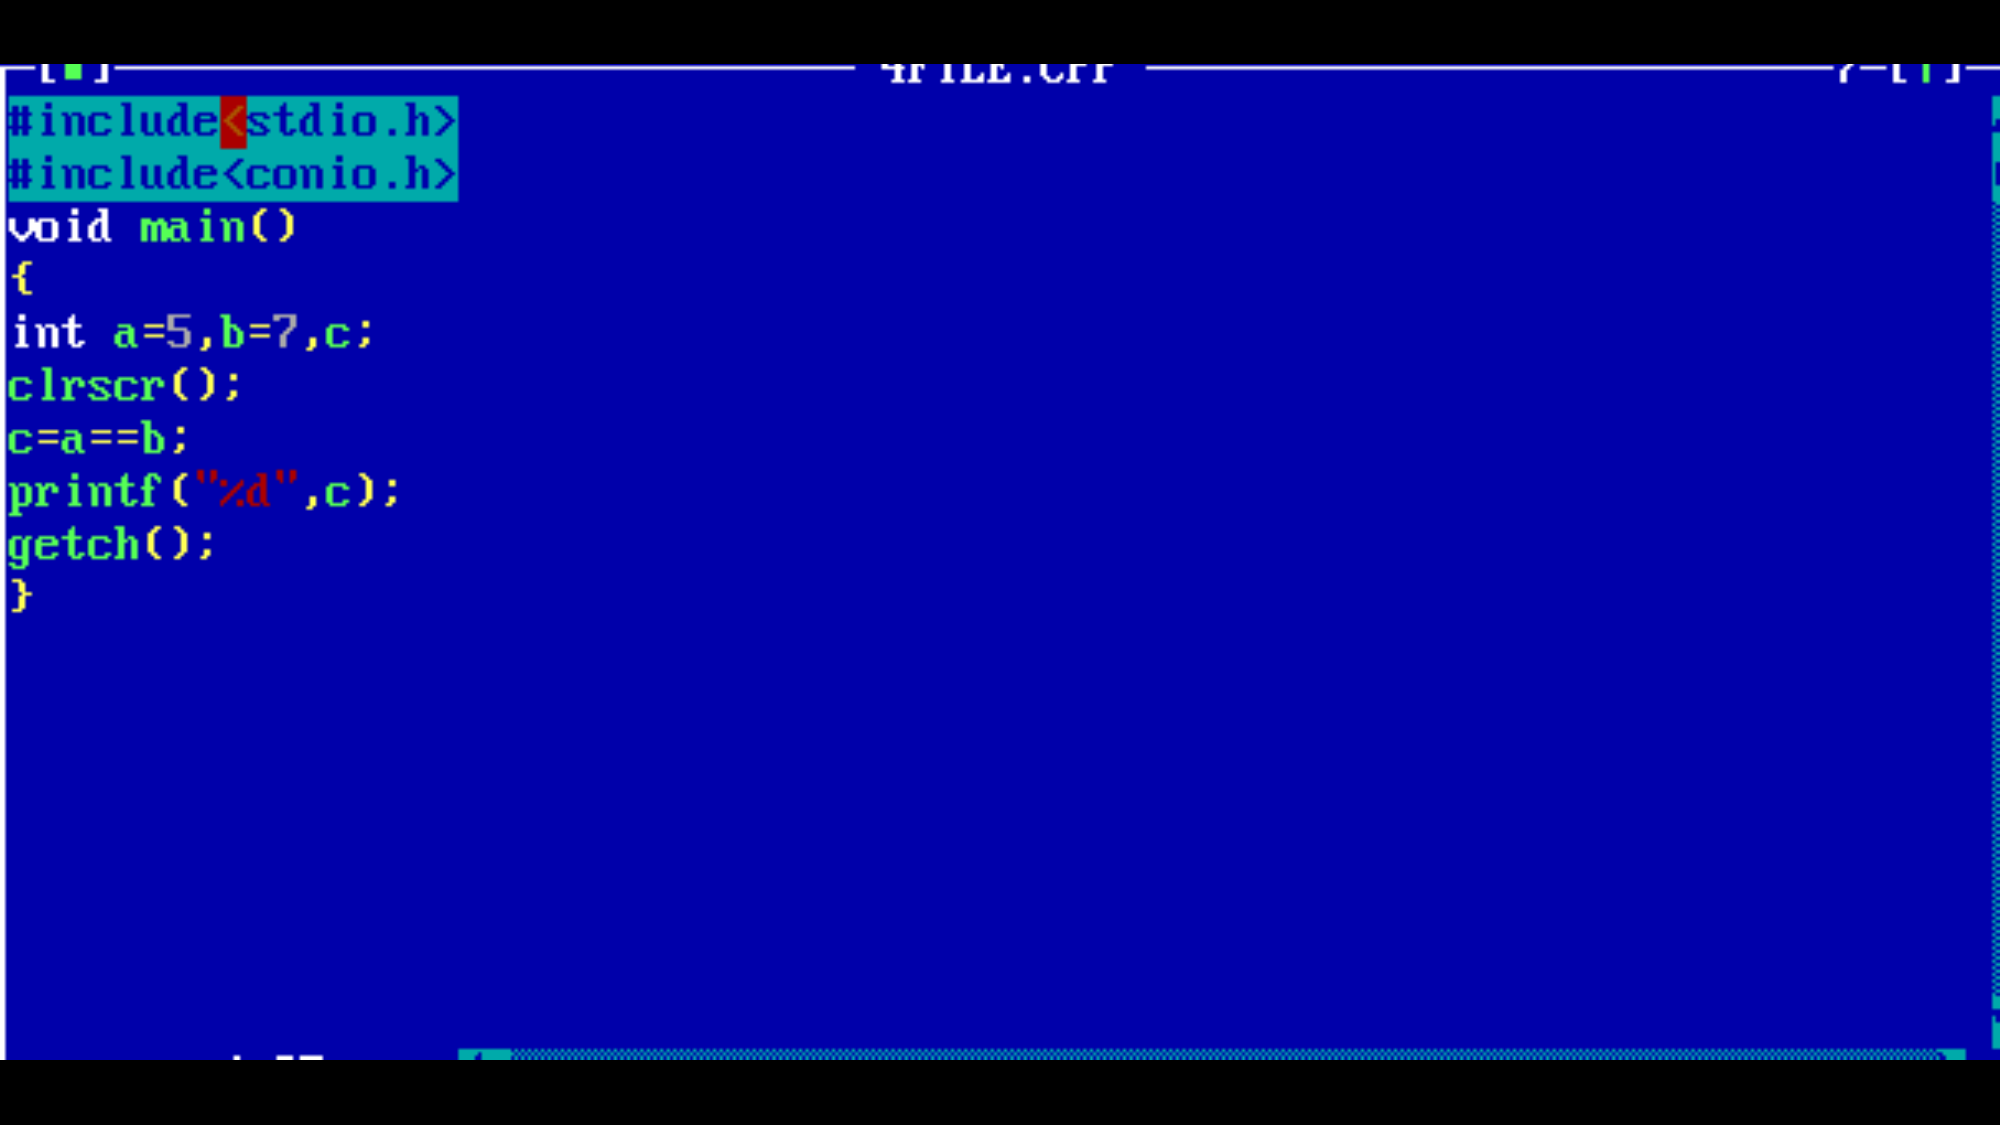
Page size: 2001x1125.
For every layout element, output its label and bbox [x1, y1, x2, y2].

picture [1264, 1056, 1274, 1060]
picture [1996, 259, 2000, 269]
picture [1996, 484, 2000, 494]
picture [1502, 1056, 1512, 1060]
picture [1826, 1056, 1836, 1060]
picture [1008, 1056, 1018, 1060]
picture [1996, 934, 2000, 944]
picture [1127, 1056, 1137, 1060]
picture [1740, 1056, 1750, 1060]
picture [1996, 502, 2000, 512]
picture [770, 1056, 780, 1060]
picture [1145, 1056, 1155, 1060]
picture [1996, 570, 2000, 580]
picture [1996, 449, 2000, 459]
picture [1996, 363, 2000, 373]
picture [1383, 1056, 1393, 1060]
picture [1859, 1056, 1869, 1060]
picture [1689, 1056, 1699, 1060]
picture [483, 1051, 510, 1060]
picture [889, 1056, 899, 1060]
picture [1996, 795, 2000, 805]
picture [1246, 1056, 1256, 1060]
picture [1996, 588, 2000, 598]
picture [565, 1056, 575, 1060]
picture [1996, 674, 2000, 684]
picture [1451, 1056, 1461, 1060]
picture [1996, 848, 2000, 858]
picture [1365, 1056, 1375, 1060]
picture [1621, 1056, 1631, 1060]
picture [1927, 1056, 1937, 1060]
picture [0, 64, 2000, 1060]
picture [1570, 1056, 1580, 1060]
picture [1026, 1056, 1036, 1060]
picture [583, 1056, 593, 1060]
picture [1996, 206, 2000, 216]
picture [1996, 813, 2000, 823]
picture [1059, 1056, 1069, 1060]
picture [1996, 224, 2000, 234]
picture [821, 1056, 831, 1060]
picture [1996, 709, 2000, 719]
picture [1996, 345, 2000, 355]
picture [1808, 1056, 1818, 1060]
picture [1996, 727, 2000, 737]
picture [1996, 952, 2000, 962]
picture [651, 1056, 661, 1060]
picture [1332, 1056, 1342, 1060]
picture [532, 1056, 542, 1060]
picture [702, 1056, 712, 1060]
picture [940, 1056, 950, 1060]
